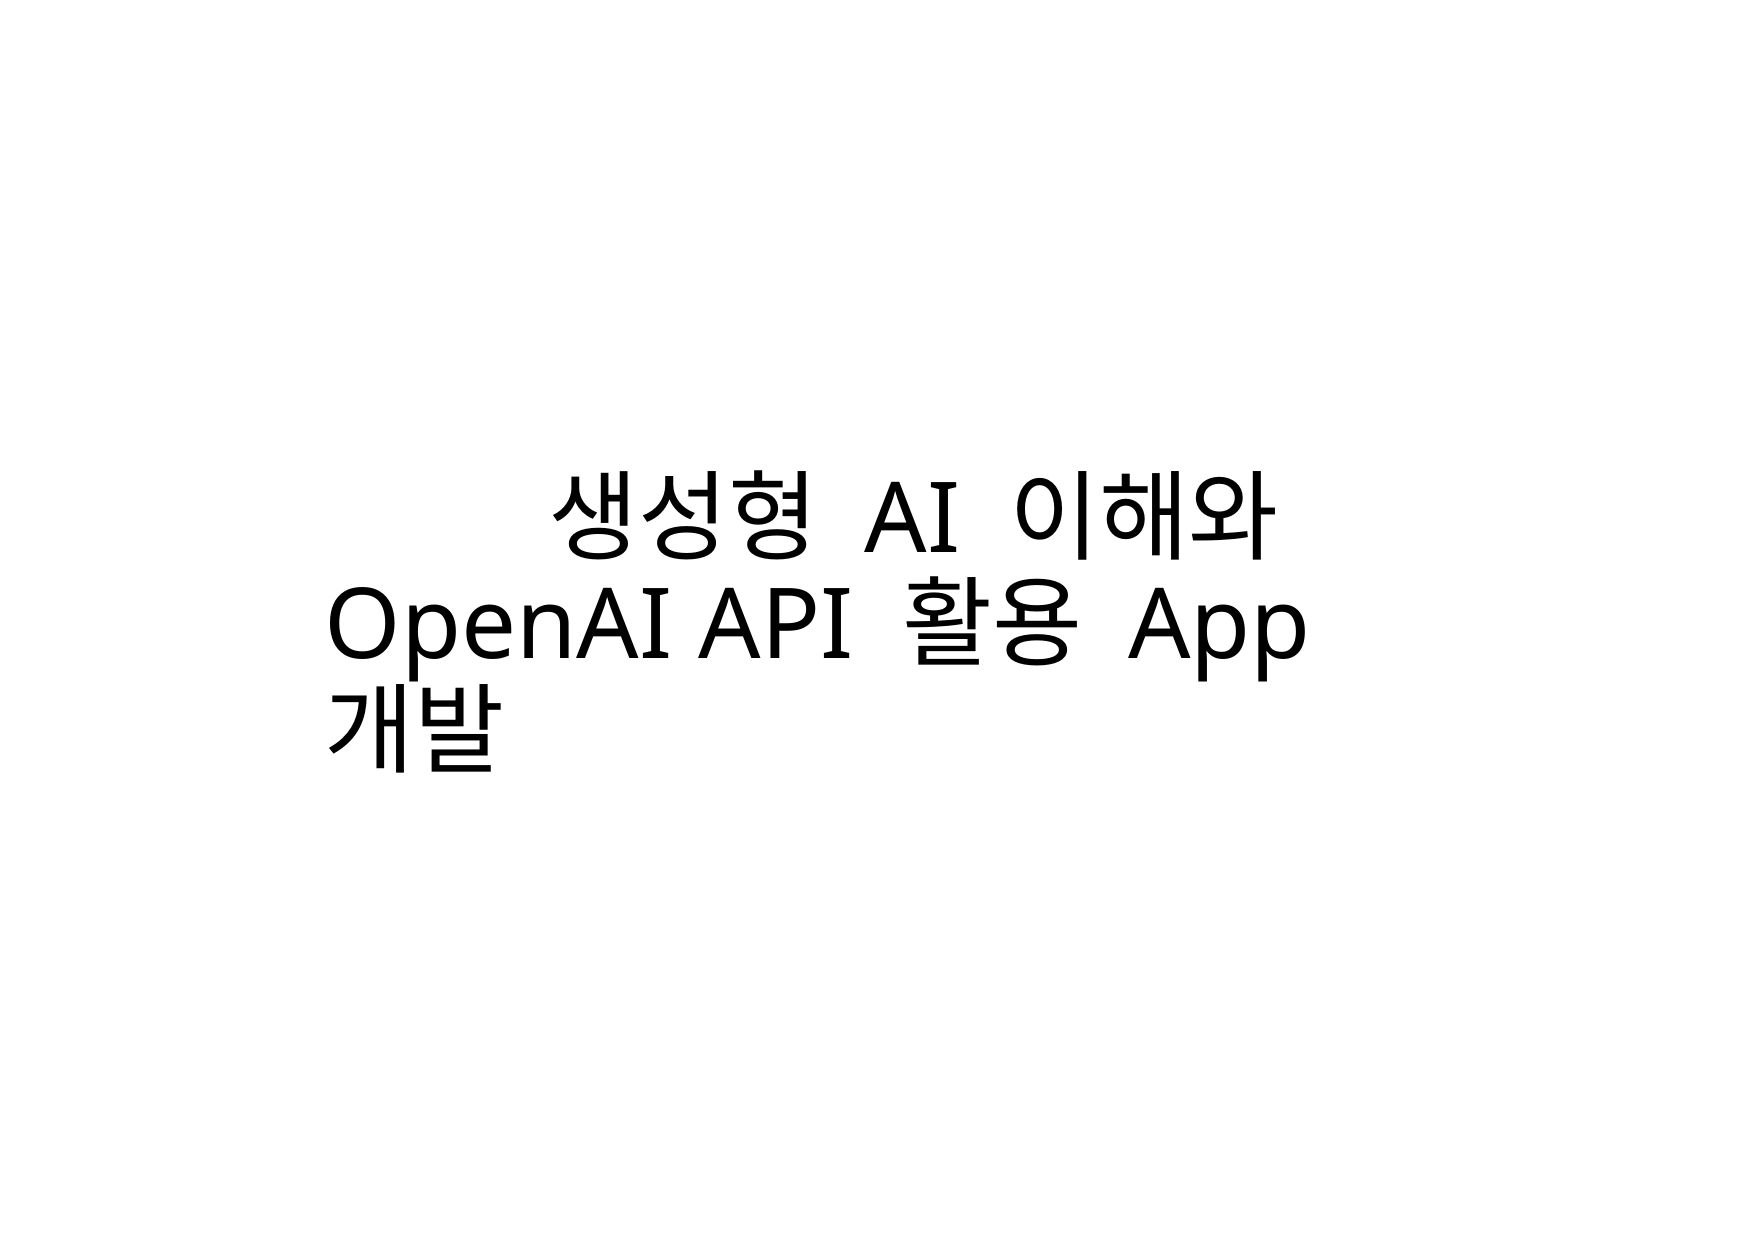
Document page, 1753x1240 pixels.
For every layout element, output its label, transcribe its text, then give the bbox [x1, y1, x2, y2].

title 생성형 AI 이해와 OpenAI API 활용 App 개발 [322, 449, 1527, 785]
